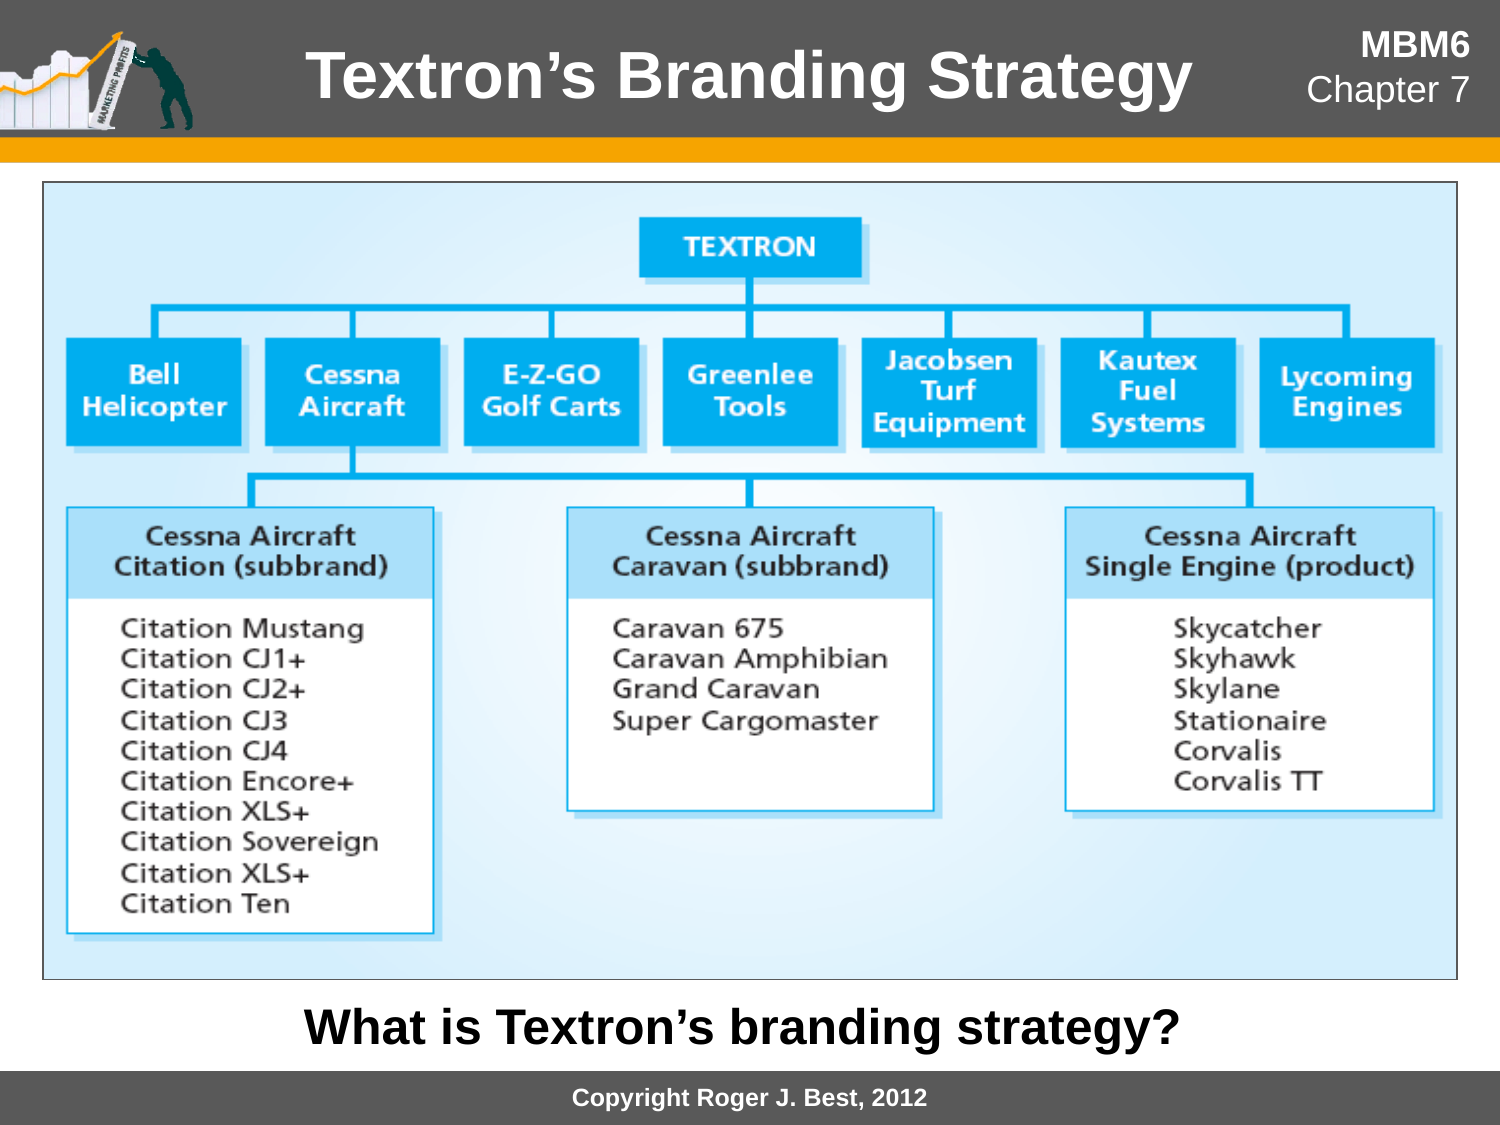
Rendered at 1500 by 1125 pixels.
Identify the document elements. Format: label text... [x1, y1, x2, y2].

text_box Textron’s Branding Strategy [217, 24, 1300, 120]
text_box [0, 1069, 1500, 1125]
picture [43, 182, 1457, 980]
text_box [0, 135, 1500, 164]
text_box Copyright Roger J. Best, 2012 [543, 1074, 957, 1120]
picture [0, 21, 214, 136]
text_box [0, 0, 1500, 135]
text_box What is Textron’s branding strategy? [99, 987, 1400, 1062]
text_box MBM6 Chapter 7 [1259, 12, 1486, 118]
